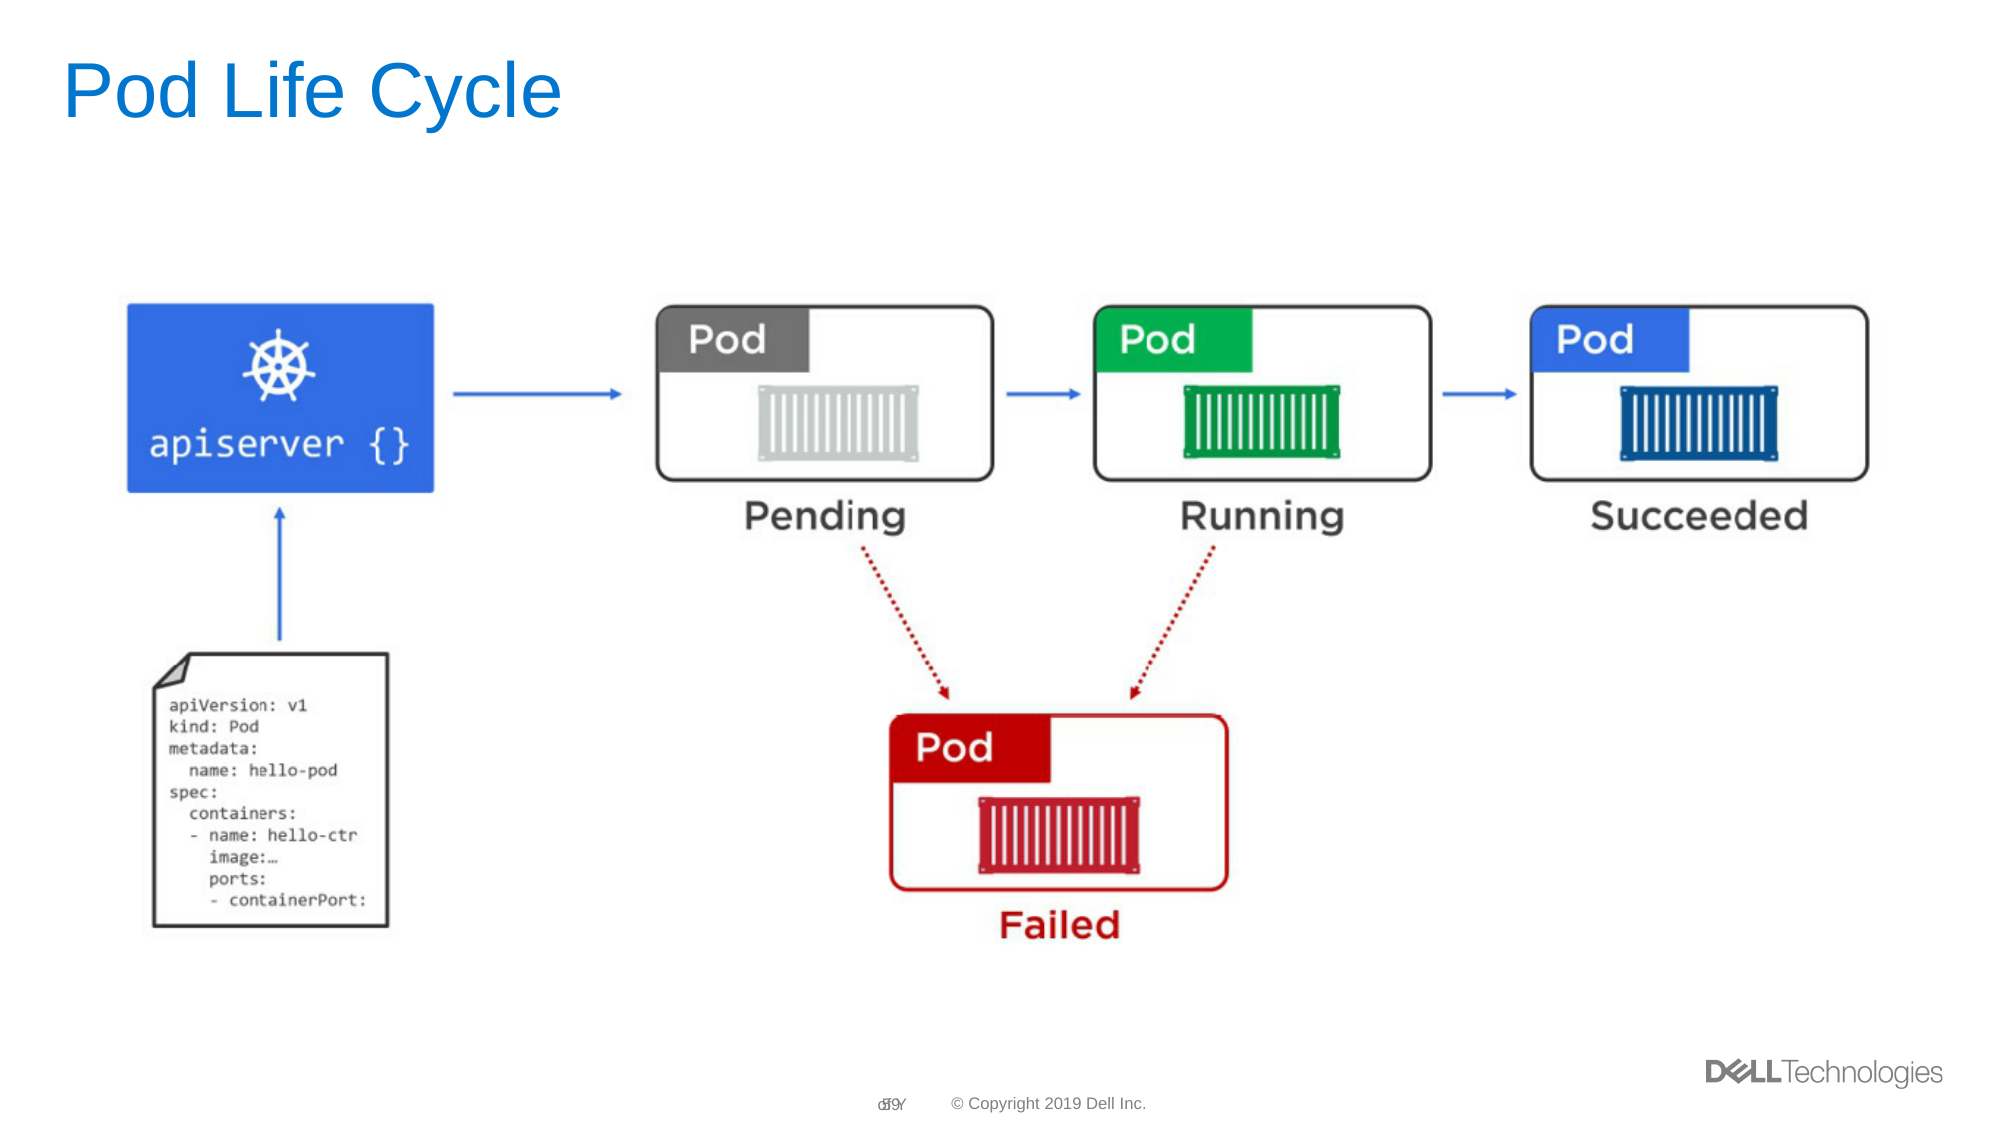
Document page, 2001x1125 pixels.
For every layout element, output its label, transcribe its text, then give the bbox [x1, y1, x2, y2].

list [118, 289, 1882, 961]
picture [1706, 1058, 1943, 1089]
title Pod Life Cycle [62, 50, 1938, 135]
